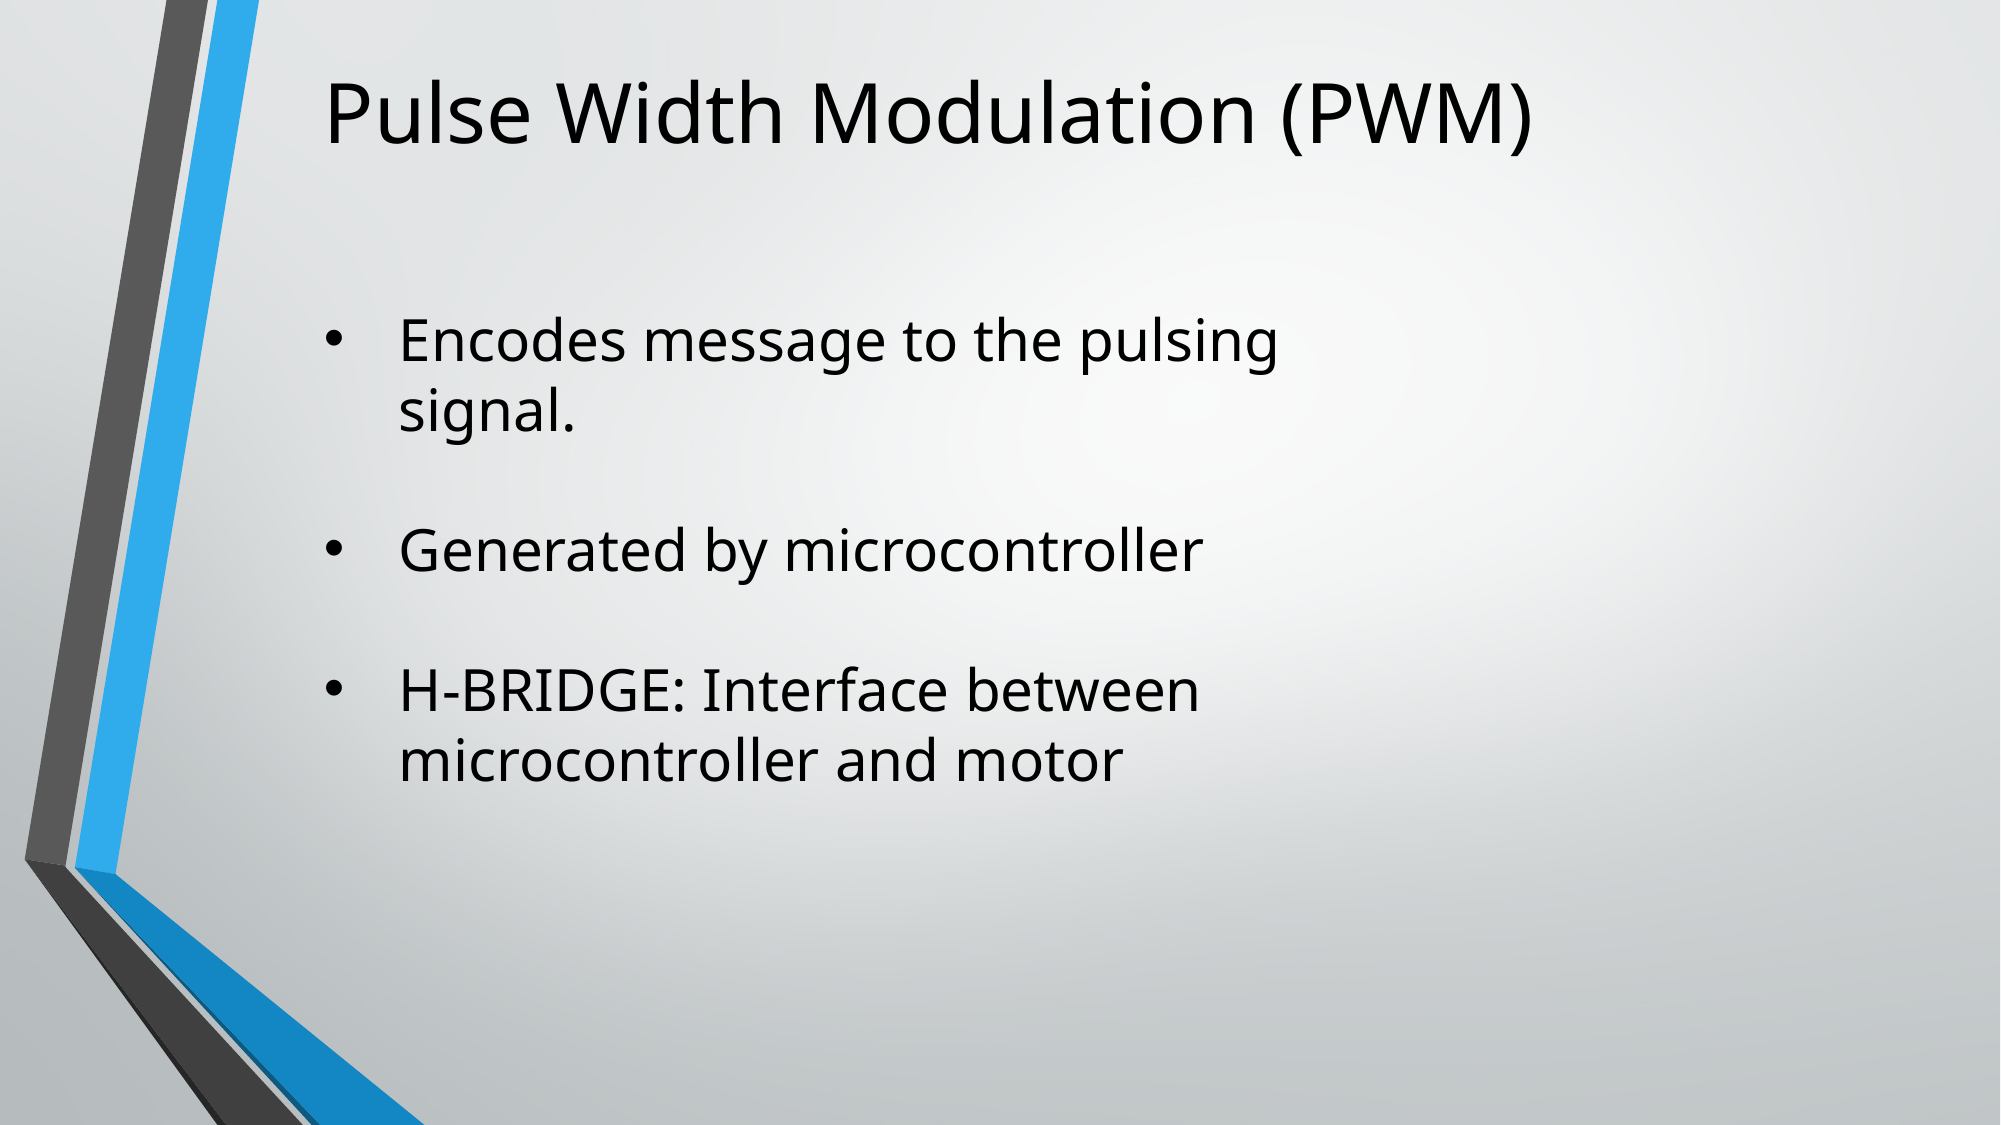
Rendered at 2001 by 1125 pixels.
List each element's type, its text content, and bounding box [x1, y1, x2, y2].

text_box Pulse Width Modulation (PWM) [309, 53, 1581, 168]
text_box Encodes message to the pulsing signal. Generated by microcontroller H-BRIDGE: Interface between microcontroller and motor [309, 295, 1466, 940]
